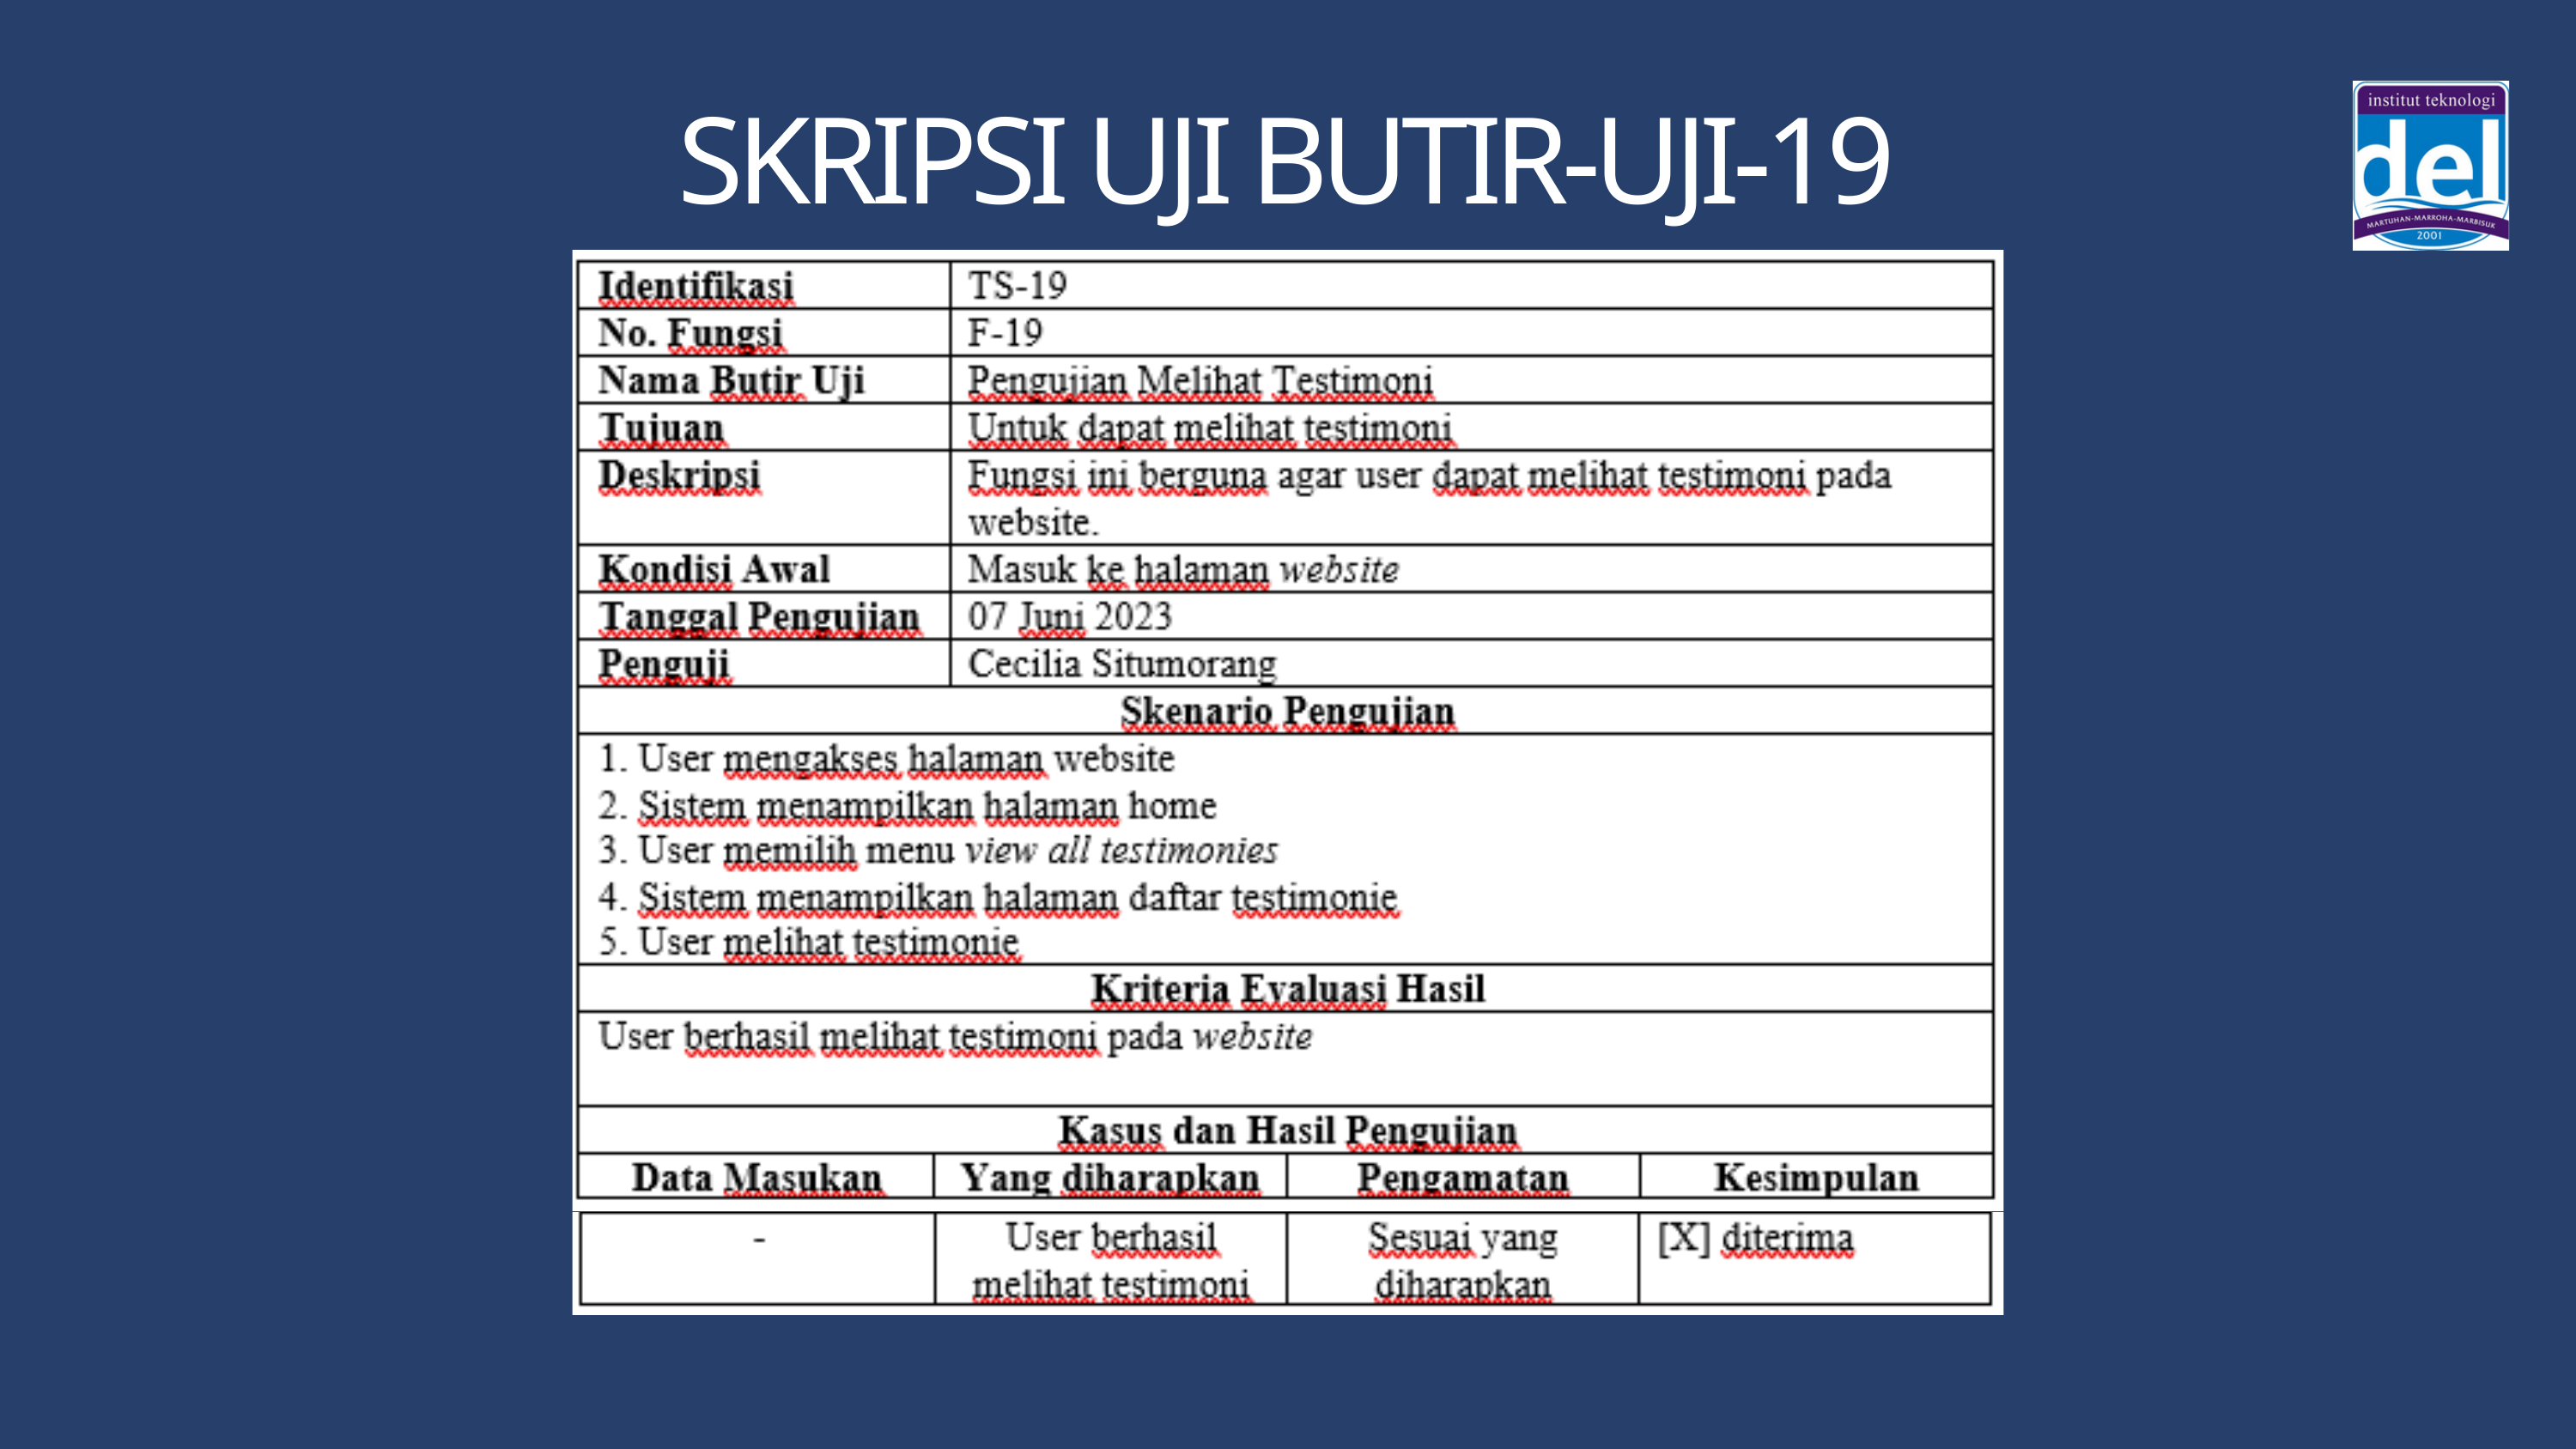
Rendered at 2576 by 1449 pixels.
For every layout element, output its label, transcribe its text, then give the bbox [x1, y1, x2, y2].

text_box [572, 1212, 2004, 1315]
text_box [572, 250, 2004, 1211]
text_box SKRIPSI UJI BUTIR-UJI-19 [232, 118, 2342, 228]
text_box [2353, 81, 2510, 251]
